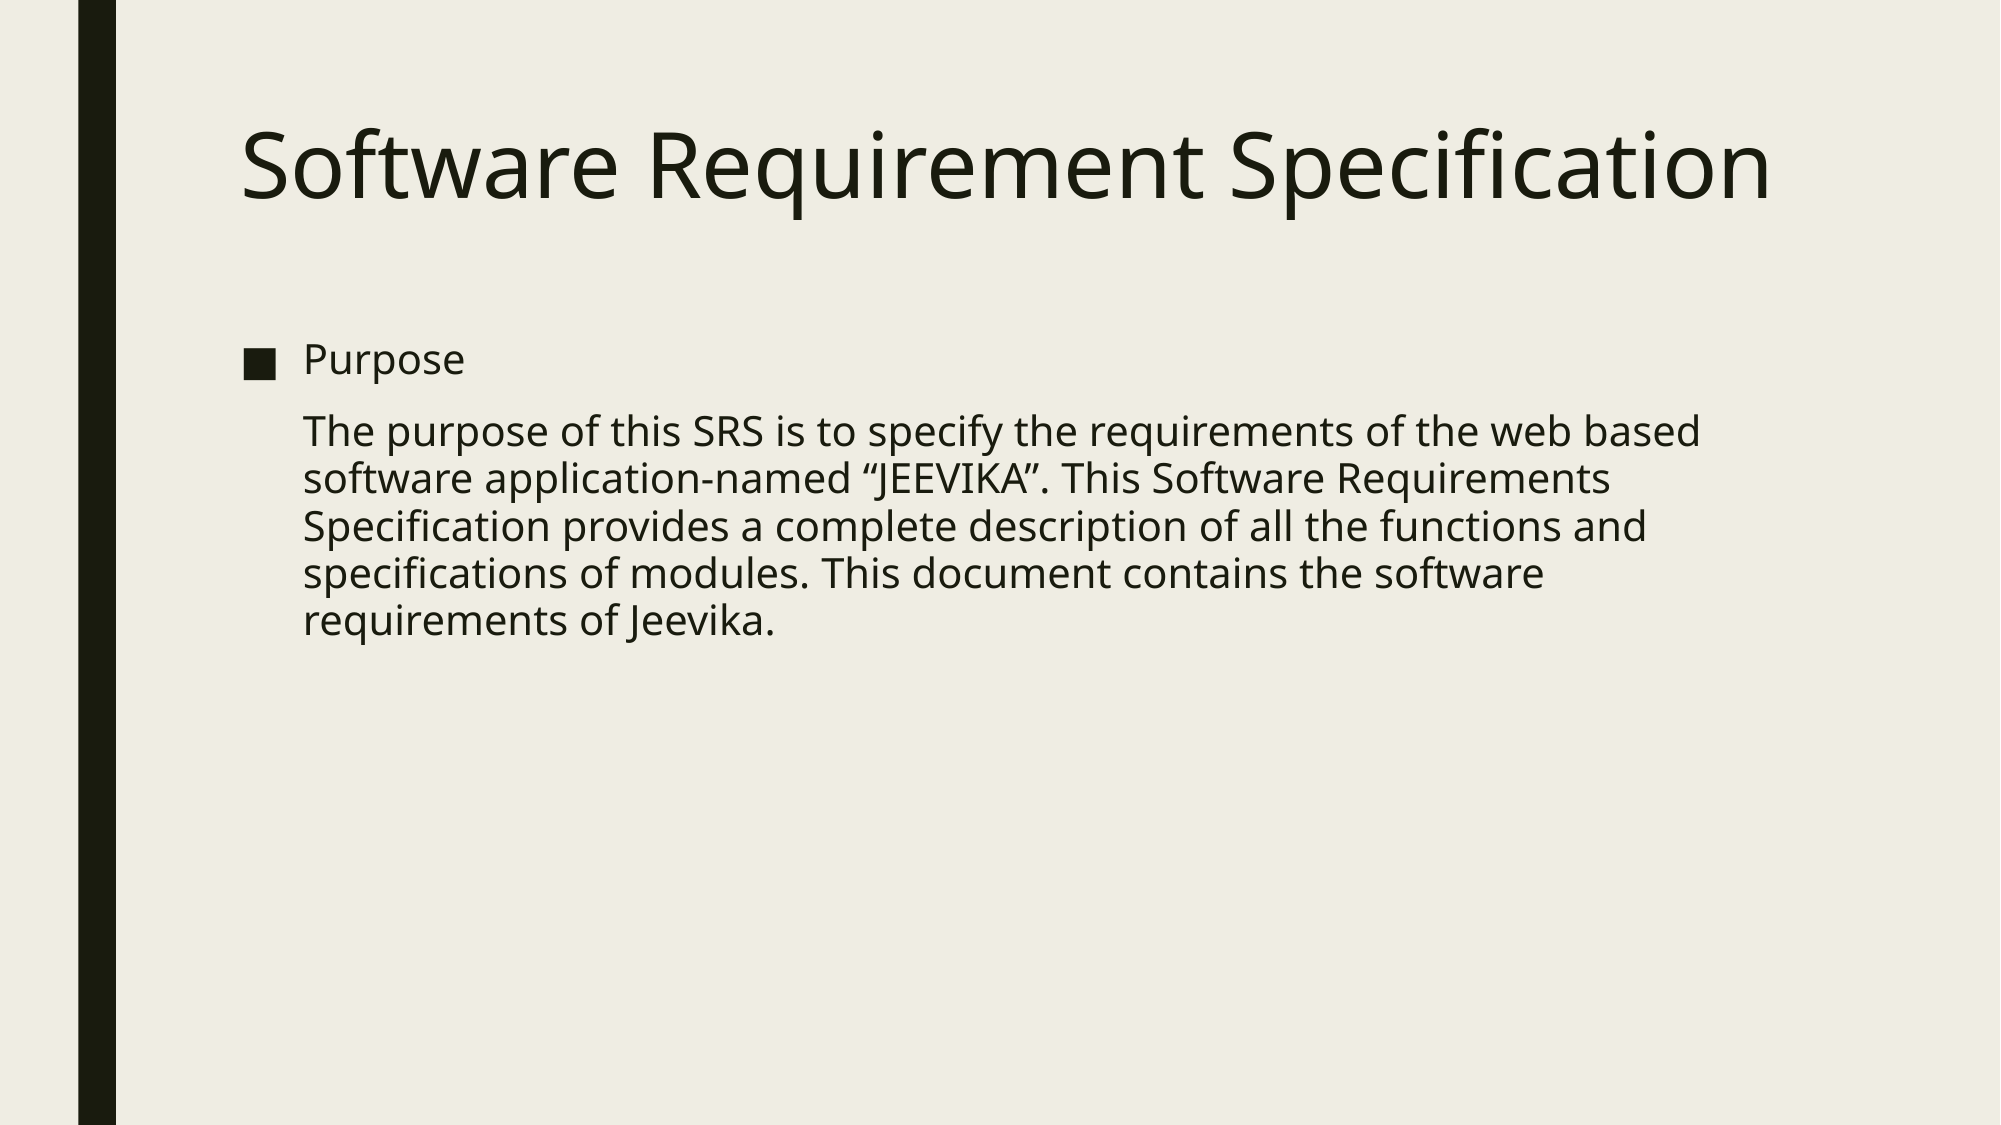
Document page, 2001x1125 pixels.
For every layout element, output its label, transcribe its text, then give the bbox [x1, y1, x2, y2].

list Purpose The purpose of this SRS is to specify the requirements of the web based software application-named “JEEVIKA”. This Software Requirements Specification provides a complete description of all the functions and specifications of modules. This document contains the software requirements of Jeevika. [225, 329, 1800, 1125]
title Software Requirement Specification [225, 112, 1800, 329]
